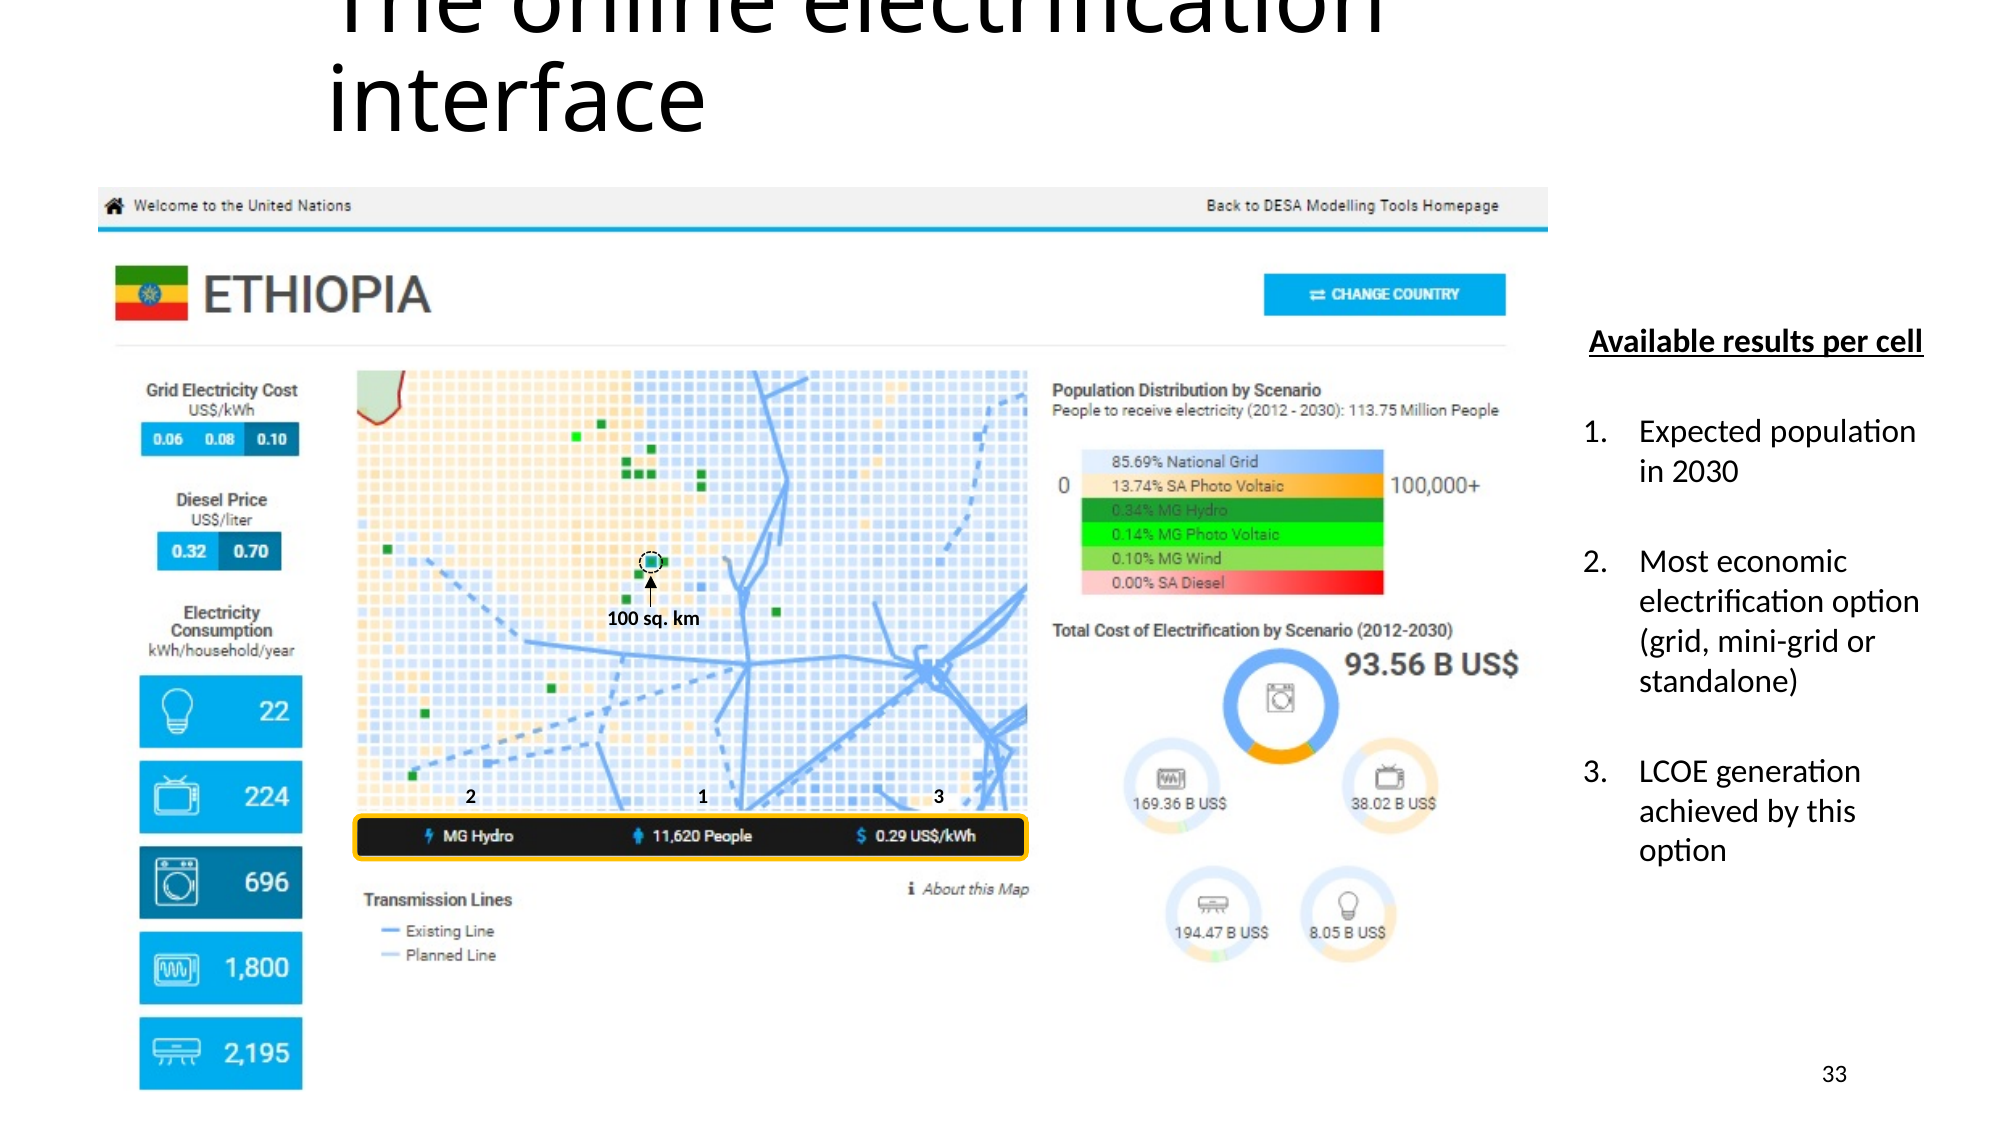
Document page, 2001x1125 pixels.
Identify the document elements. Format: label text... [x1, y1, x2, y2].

text_box The online electrification interface [311, 19, 1675, 159]
slide_number 33 [1548, 1042, 1863, 1103]
picture [97, 187, 1548, 1103]
text_box Available results per cell Expected population in 2030 Most economic electrification option (grid, mini-grid or standalone) LCOE generation achieved by this option [1568, 311, 1945, 876]
